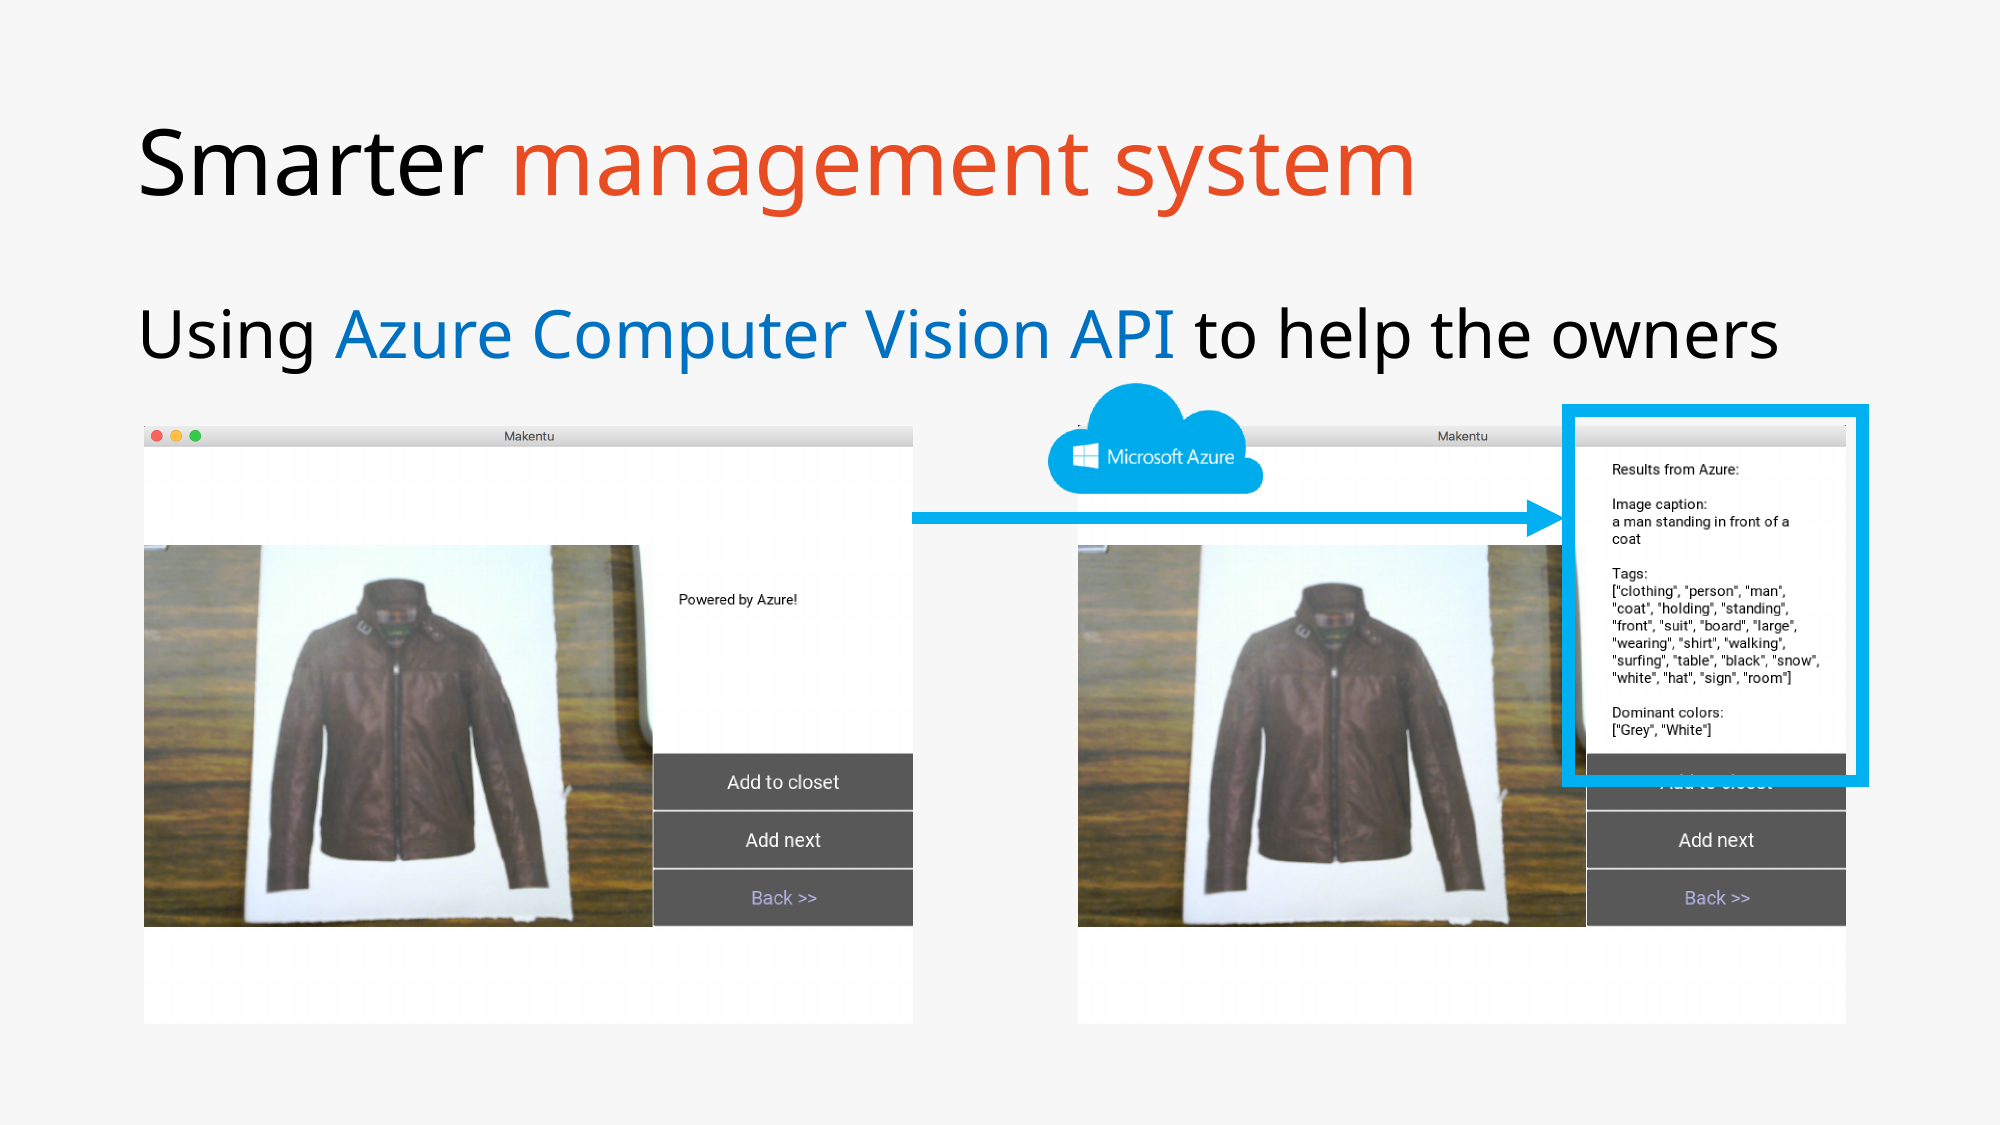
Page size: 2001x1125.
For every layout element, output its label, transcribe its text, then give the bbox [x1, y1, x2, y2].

picture [1172, 452, 1182, 462]
picture [144, 426, 913, 1025]
list Smarter management system [137, 108, 1615, 224]
picture [1074, 444, 1098, 468]
text_box [1568, 409, 1863, 782]
picture [1119, 450, 1123, 462]
picture [1576, 425, 1846, 774]
picture [1048, 521, 1846, 1025]
picture [1226, 455, 1233, 461]
picture [1048, 331, 1561, 515]
text_box Using Azure Computer Vision API to help the owners [137, 294, 1892, 381]
picture [1189, 456, 1198, 462]
